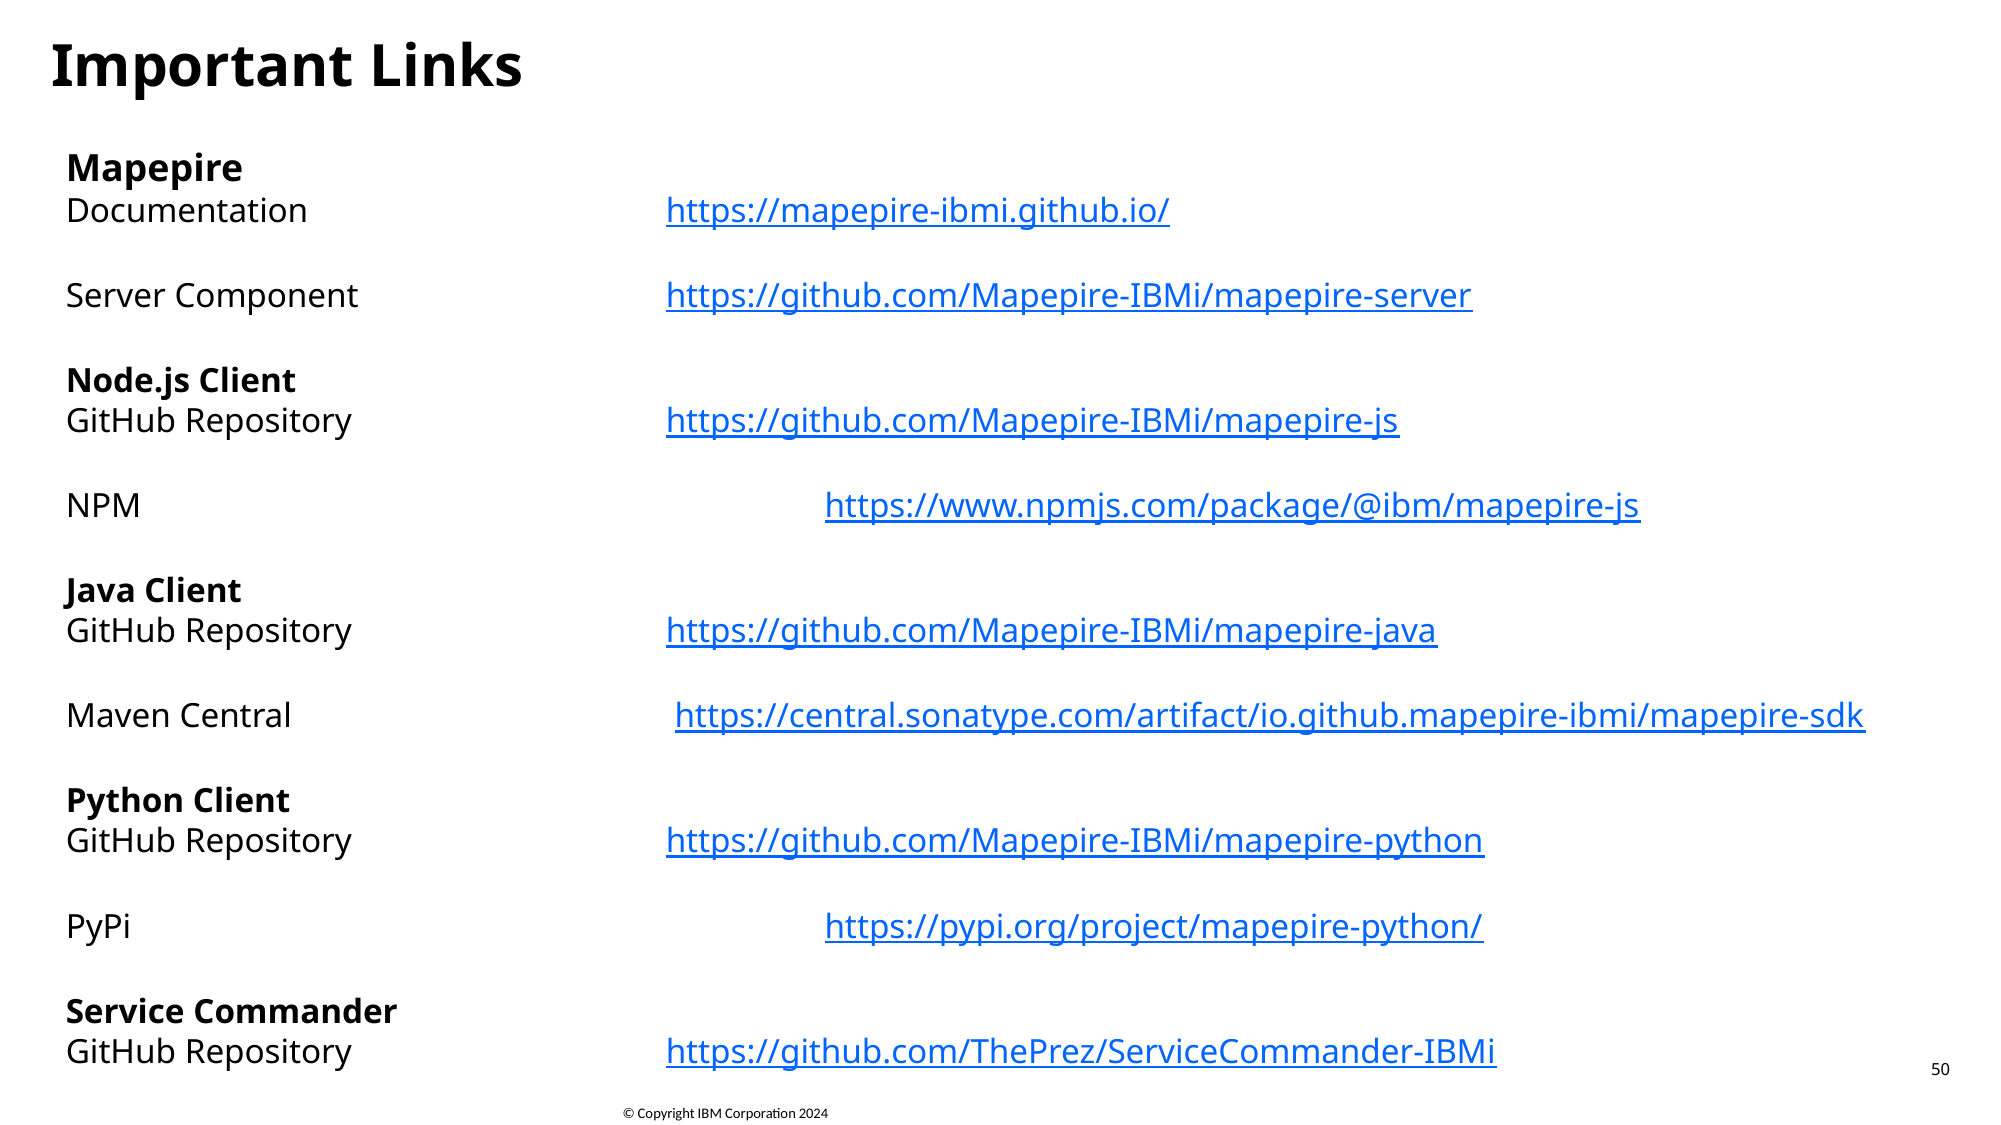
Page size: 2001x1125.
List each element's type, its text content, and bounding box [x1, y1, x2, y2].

list Mapepire Documentation https://mapepire-ibmi.github.io/ Server Component https://github.com/Mapepire-IBMi/mapepire-server Node.js Client GitHub Repository https://github.com/Mapepire-IBMi/mapepire-js NPM https://www.npmjs.com/package/@ibm/mapepire-js Java Client GitHub Repository https://github.com/Mapepire-IBMi/mapepire-java Maven Central https://central.sonatype.com/artifact/io.github.mapepire-ibmi/mapepire-sdk Python Client GitHub Repository https://github.com/Mapepire-IBMi/mapepire-python PyPi https://pypi.org/project/mapepire-python/ Service Commander GitHub Repository https://github.com/ThePrez/ServiceCommander-IBMi [51, 136, 1934, 1068]
title Important Links [51, 36, 1721, 101]
slide_number 50 [1500, 1055, 1950, 1086]
